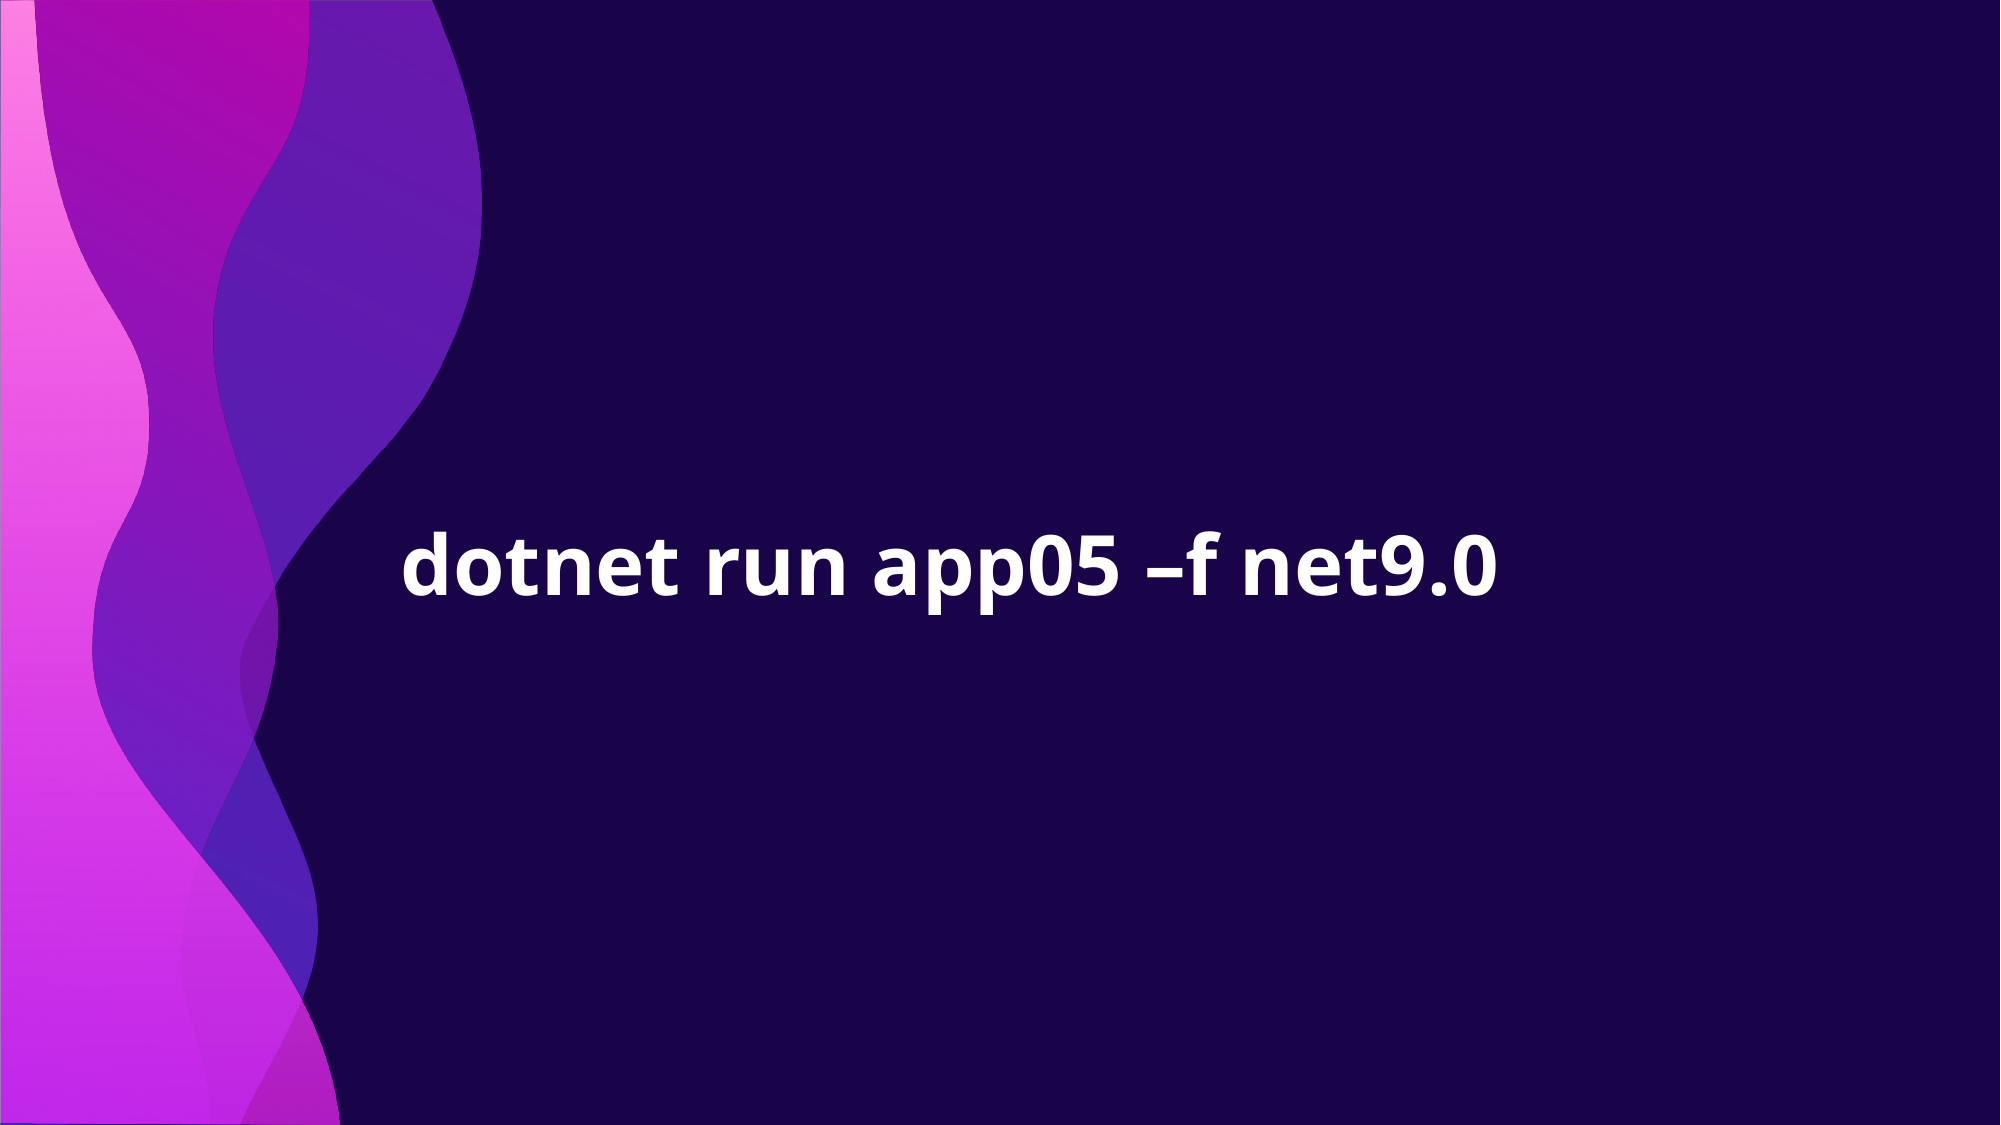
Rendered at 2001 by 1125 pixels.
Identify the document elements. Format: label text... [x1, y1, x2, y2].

title dotnet run app05 –f net9.0 [400, 512, 1821, 613]
picture [1, 2, 482, 1124]
